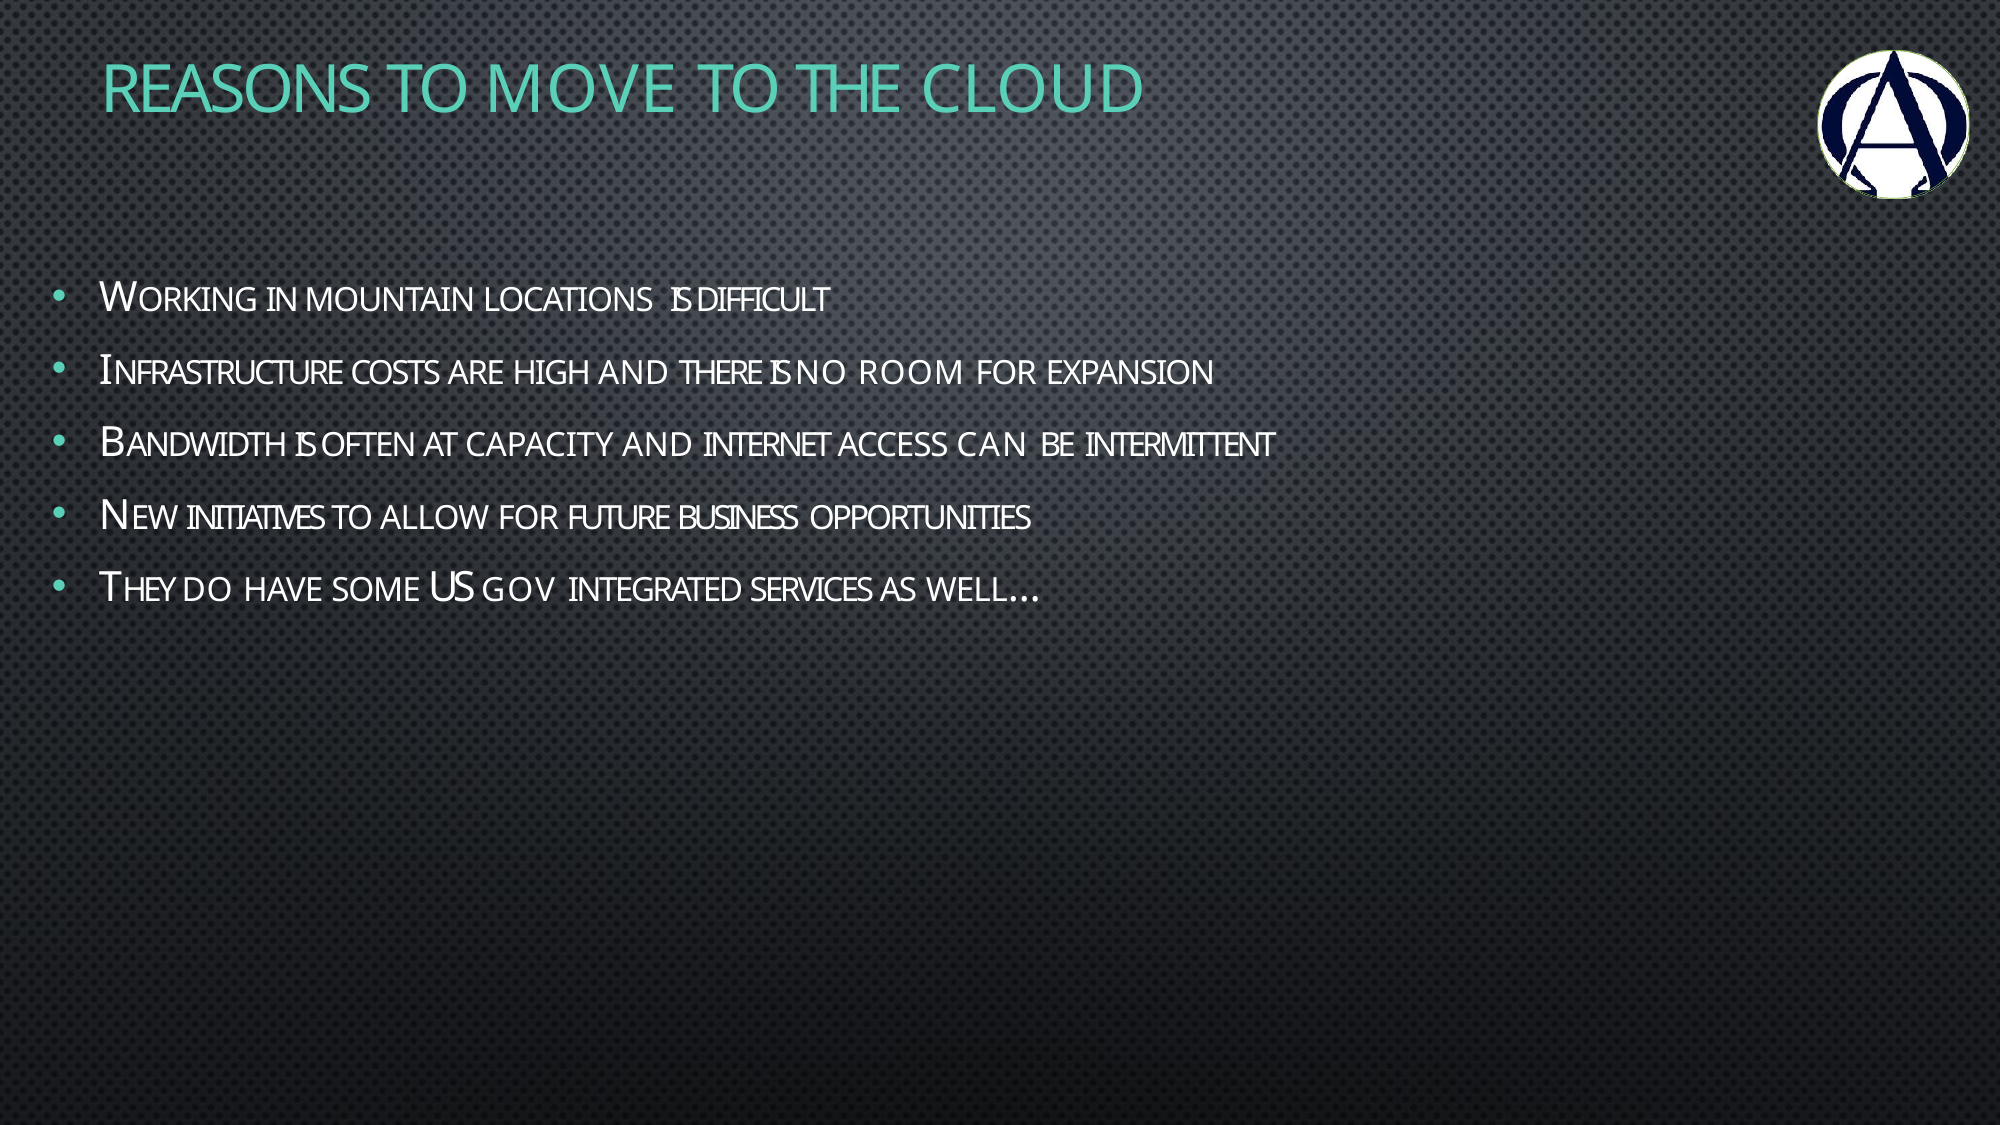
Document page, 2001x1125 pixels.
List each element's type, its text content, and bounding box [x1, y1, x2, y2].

text_box WORKING IN MOUNTAIN LOCATIONS IS DIFFICULT INFRASTRUCTURE COSTS ARE HIGH AND THERE IS NO ROOM FOR EXPANSION BANDWIDTH IS OFTEN AT CAPACITY AND INTERNET ACCESS CAN BE INTERMITTENT NEW INITIATIVES TO ALLOW FOR FUTURE BUSINESS OPPORTUNITIES THEY DO HAVE SOME US GOV INTEGRATED SERVICES AS WELL… [49, 245, 1414, 610]
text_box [1817, 50, 1970, 199]
picture [0, 0, 2000, 1125]
title REASONS TO MOVE TO THE CLOUD [98, 43, 1216, 234]
